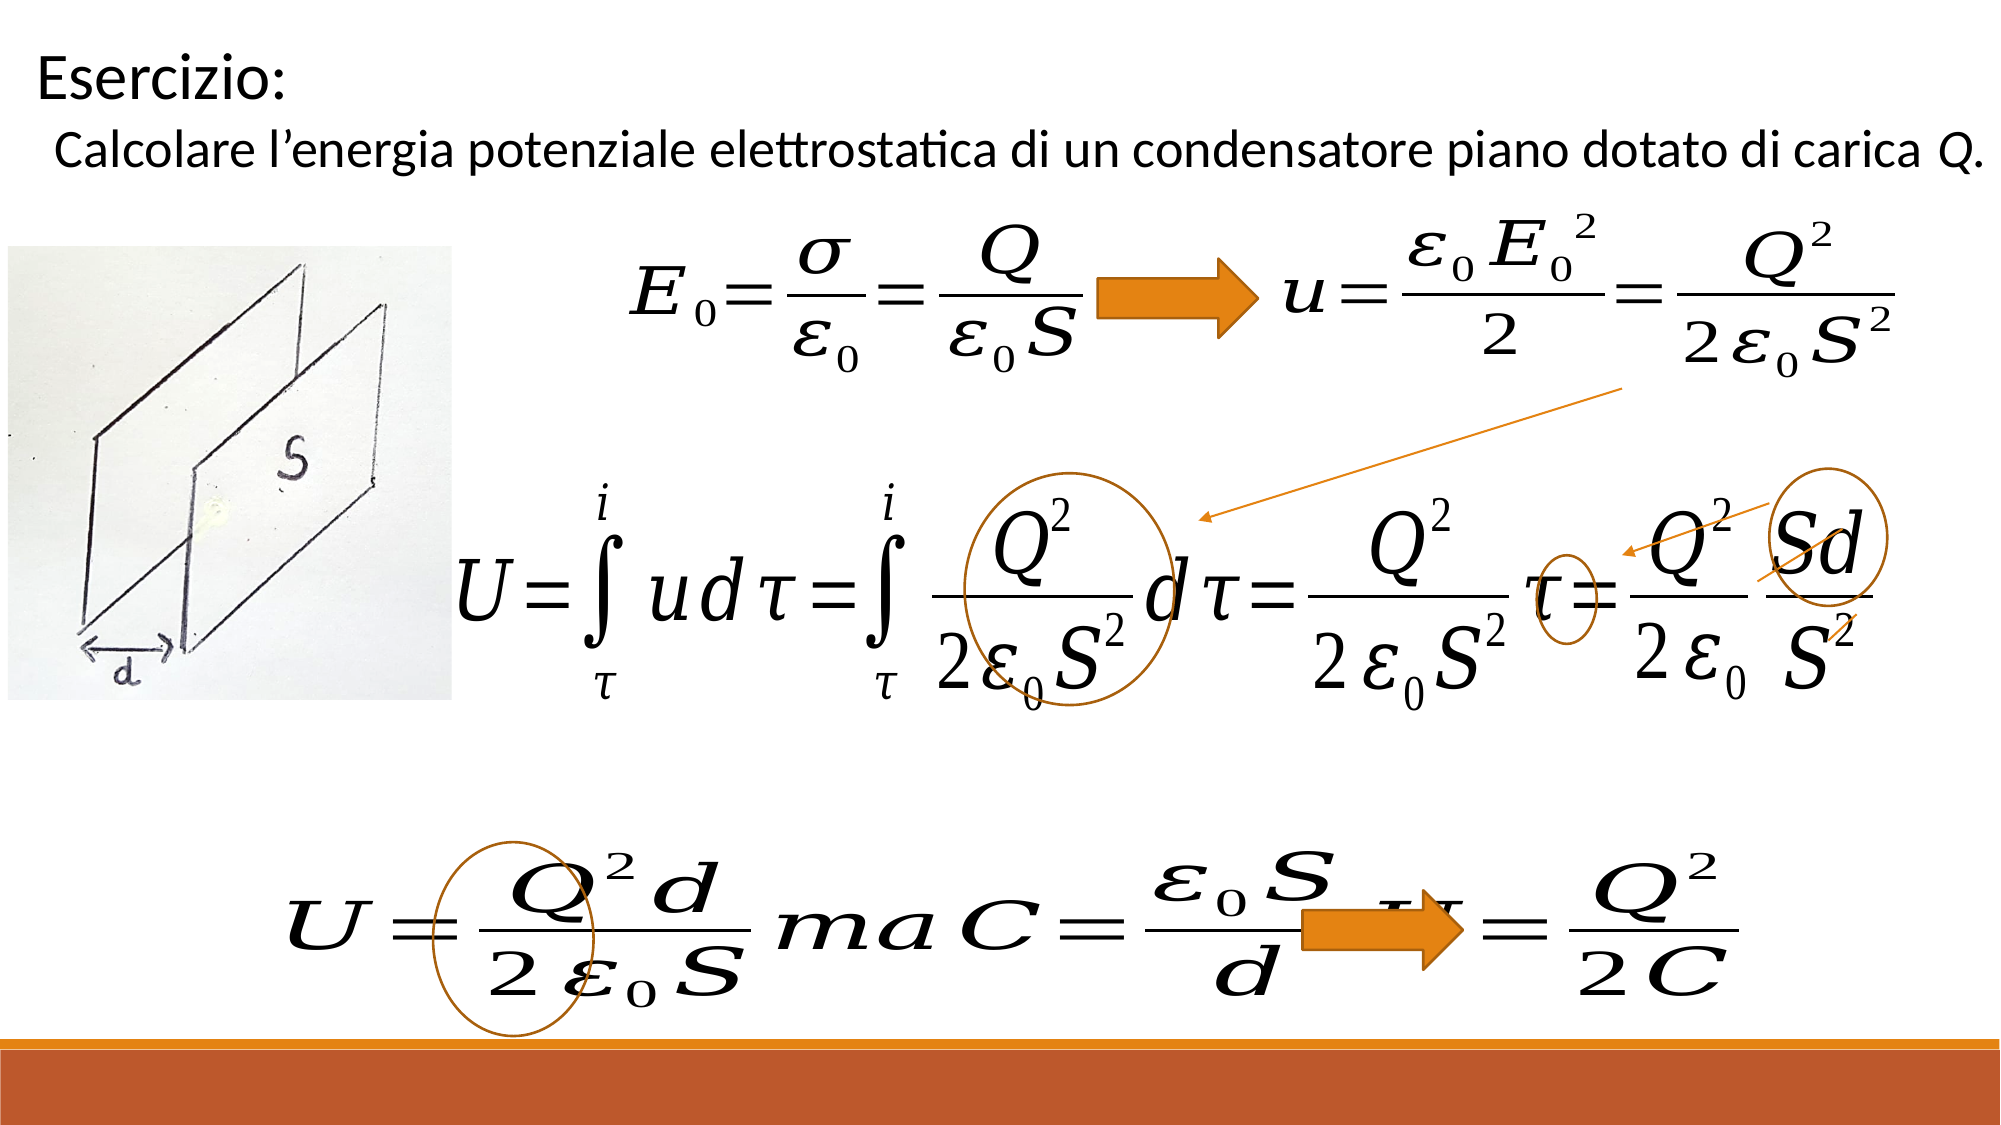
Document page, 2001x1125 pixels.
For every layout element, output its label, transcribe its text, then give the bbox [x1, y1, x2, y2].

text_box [1197, 388, 1623, 522]
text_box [1621, 502, 1770, 556]
picture [2, 246, 457, 700]
text_box [1301, 889, 1464, 972]
text_box [1535, 553, 1599, 646]
text_box [1775, 467, 1889, 608]
text_box [1096, 257, 1260, 340]
text_box [431, 840, 595, 1038]
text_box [1756, 528, 1843, 582]
text_box [963, 471, 1176, 707]
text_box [1827, 613, 1858, 642]
text_box Esercizio: Calcolare l’energia potenziale elettrostatica di un condensatore piano dotato di carica Q. [21, 25, 2000, 186]
